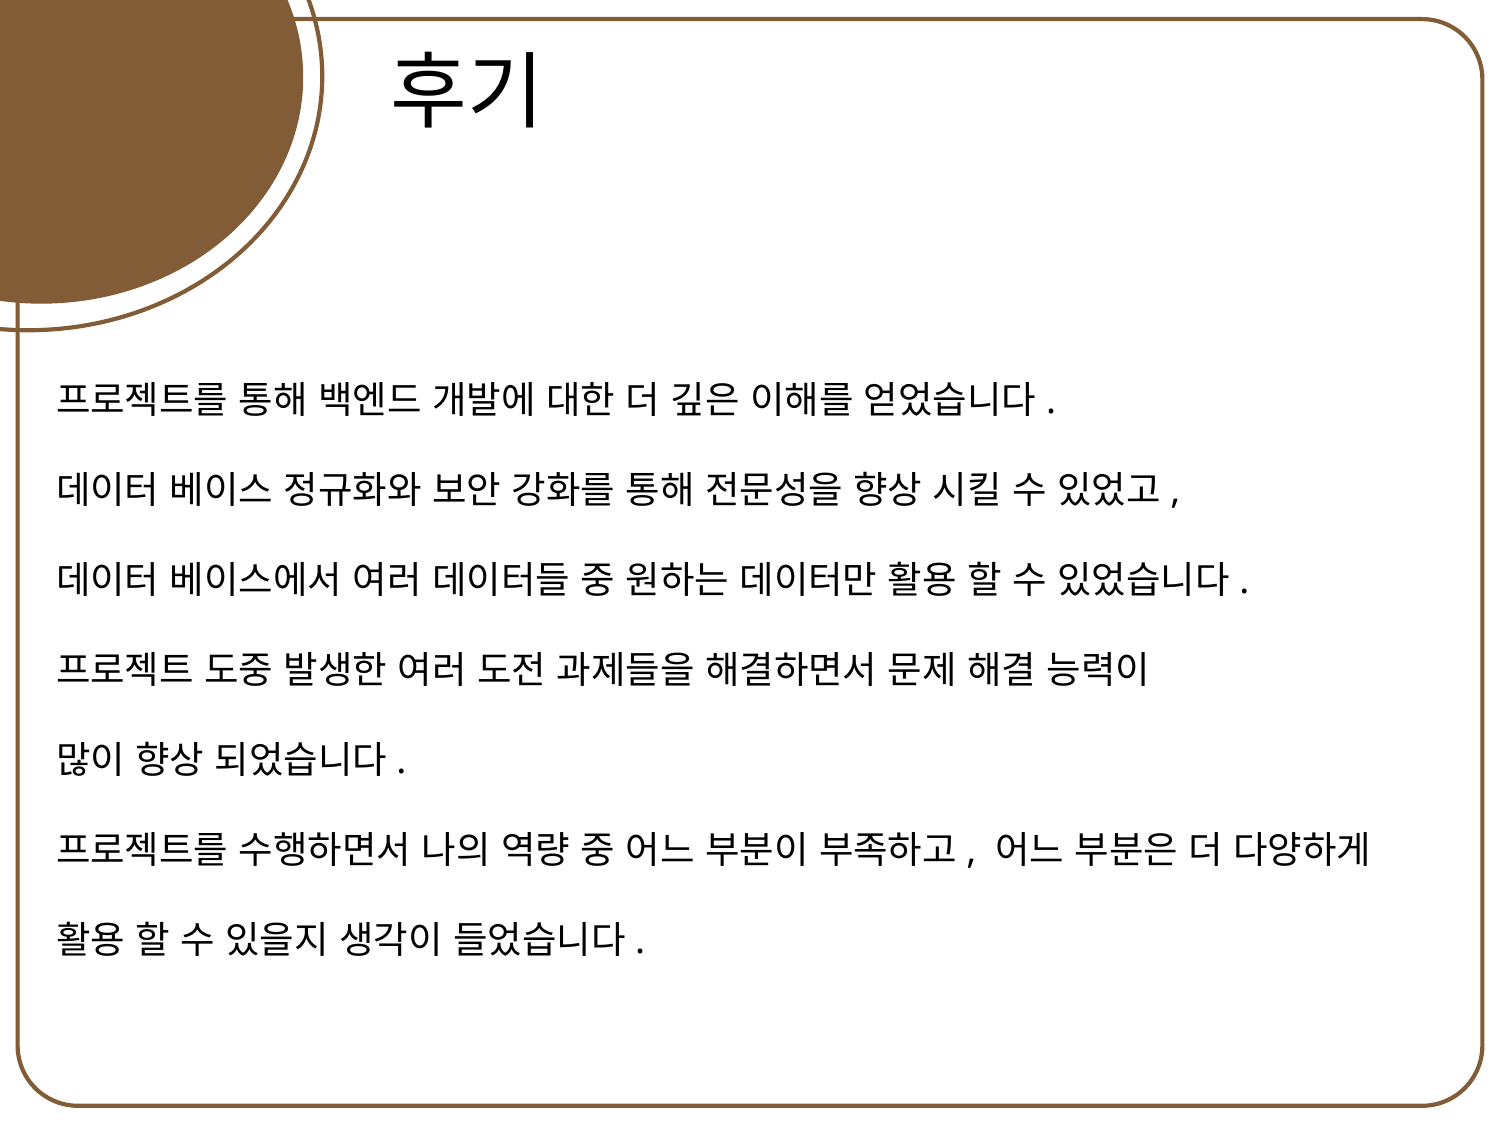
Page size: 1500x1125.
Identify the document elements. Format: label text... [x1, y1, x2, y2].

text_box 후기 [375, 30, 559, 146]
text_box [15, 16, 1485, 1108]
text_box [0, 0, 323, 331]
text_box 프로젝트를 통해 백엔드 개발에 대한 더 깊은 이해를 얻었습니다. 데이터 베이스 정규화와 보안 강화를 통해 전문성을 향상 시킬 수 있었고, 데이터 베이스에서 여러 데이터들 중 원하는 데이터만 활용 할 수 있었습니다. 프로젝트 도중 발생한 여러 도전 과제들을 해결하면서 문제 해결 능력이 많이 향상 되었습니다. 프로젝트를 수행하면서 나의 역량 중 어느 부분이 부족하고, 어느 부분은 더 다양하게 활용 할 수 있을지 생각이 들었습니다. [41, 278, 1450, 969]
